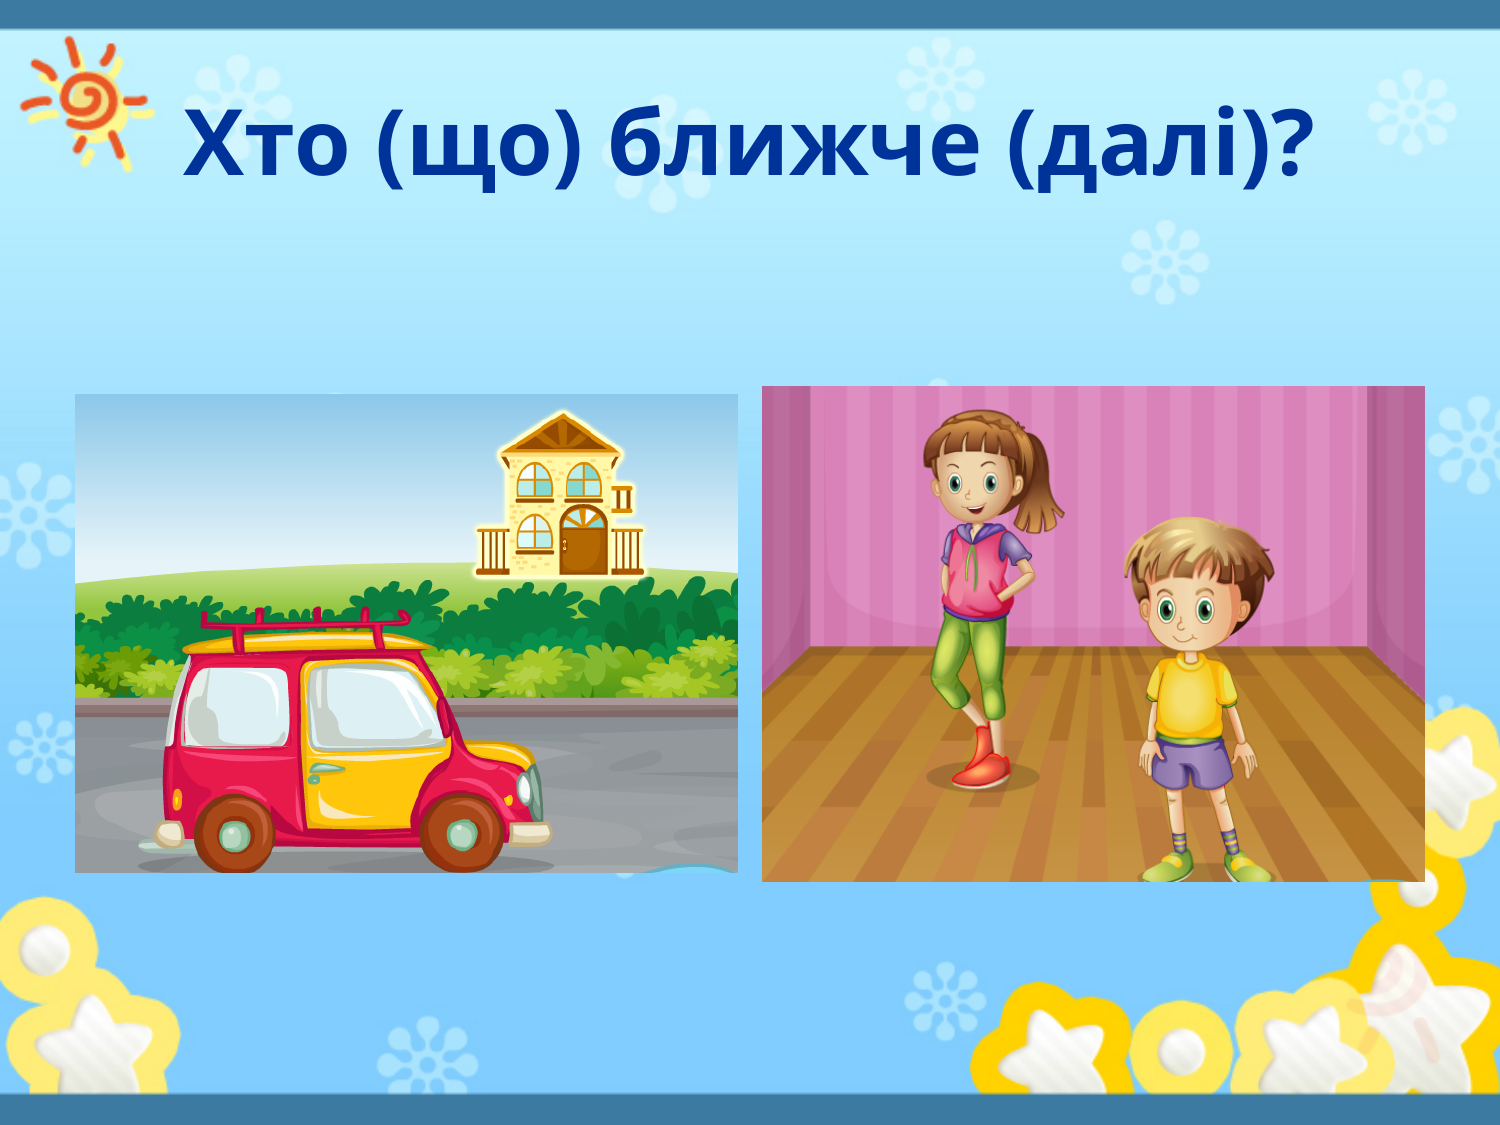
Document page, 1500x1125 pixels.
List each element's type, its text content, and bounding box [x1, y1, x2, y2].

title Хто (що) ближче (далі)? [75, 45, 1425, 233]
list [762, 385, 1426, 882]
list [74, 394, 738, 874]
picture [0, 0, 1500, 1125]
